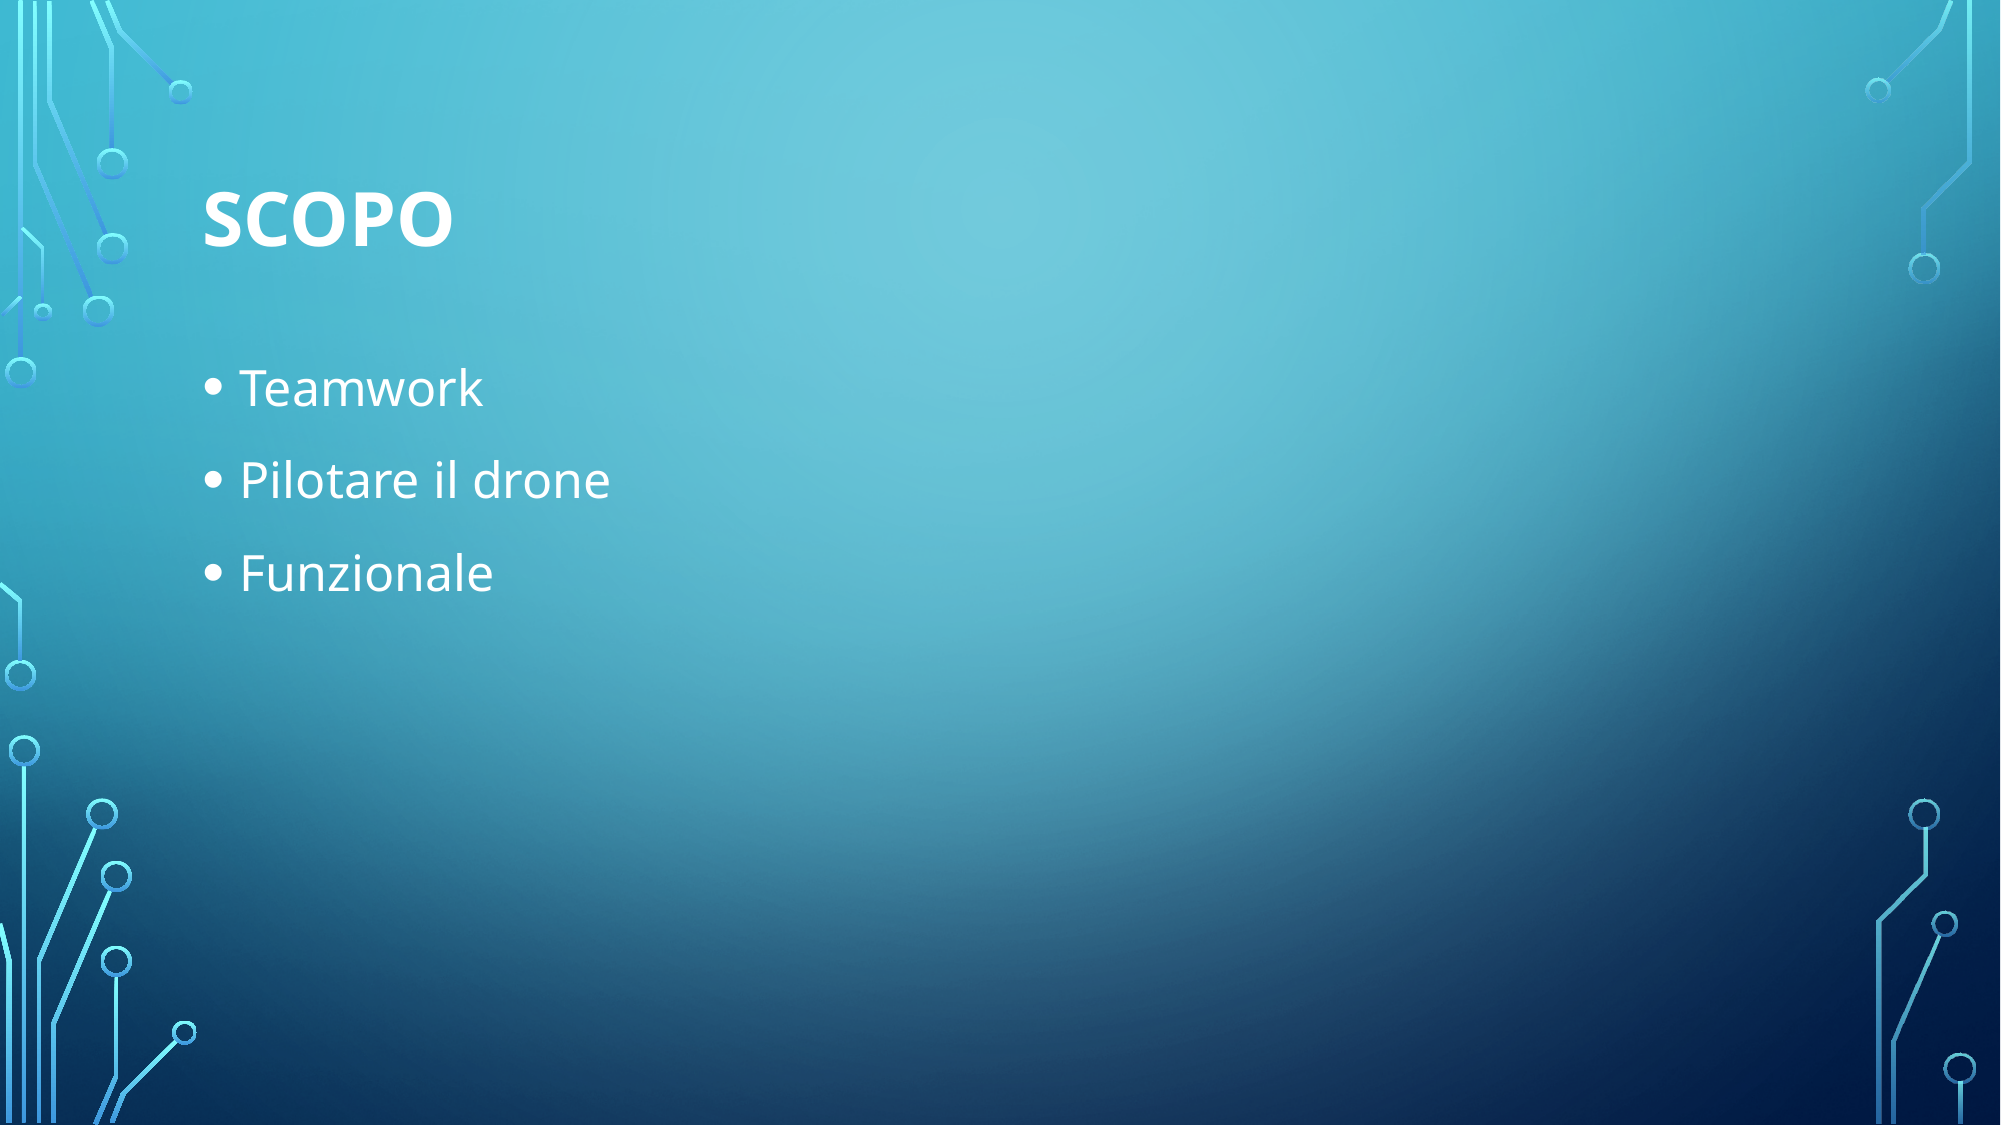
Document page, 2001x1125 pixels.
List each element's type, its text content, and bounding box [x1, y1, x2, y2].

list Teamwork Pilotare il drone Funzionale [187, 255, 1813, 837]
title Scopo [187, 101, 1813, 255]
